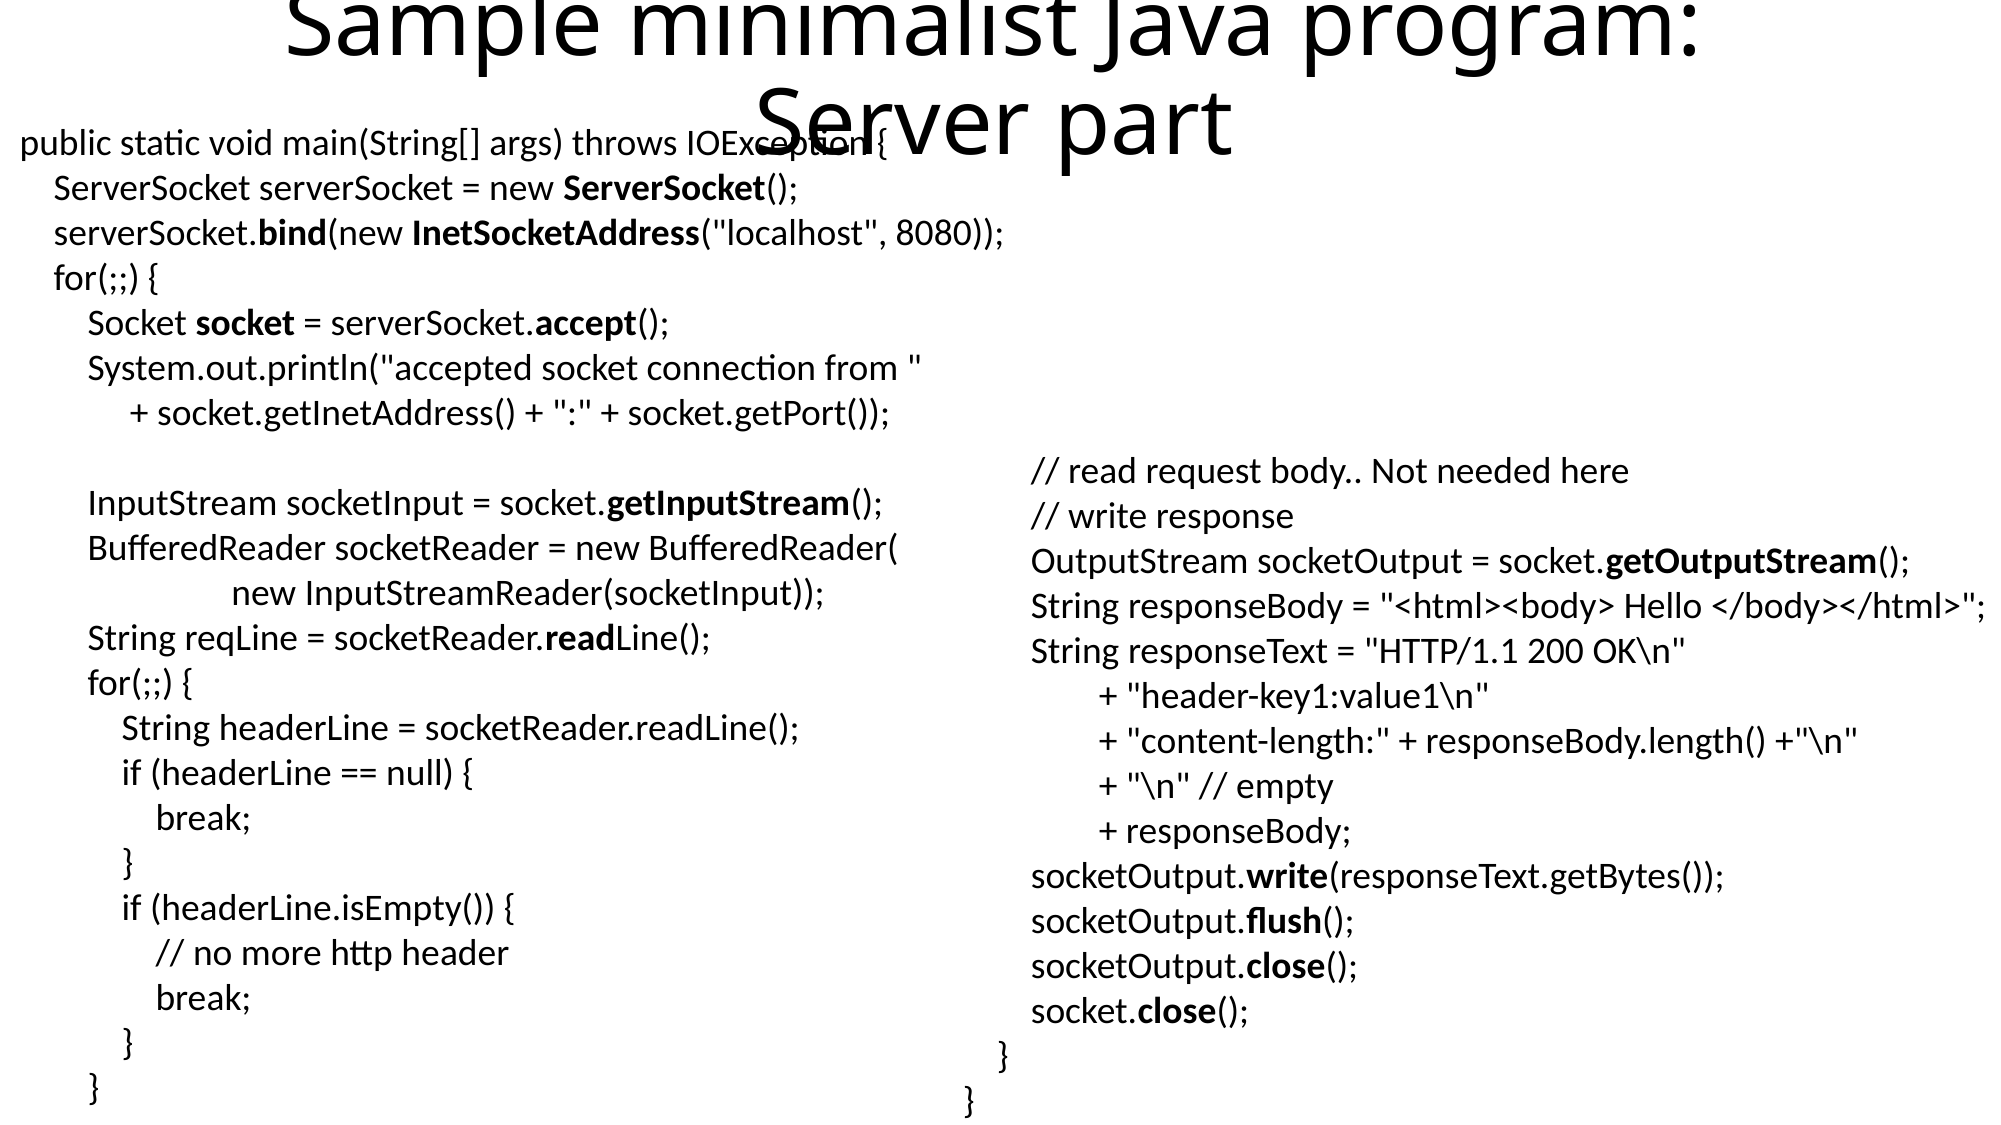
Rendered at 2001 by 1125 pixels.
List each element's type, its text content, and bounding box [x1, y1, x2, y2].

text_box // read request body.. Not needed here // write response OutputStream socketOutput = socket.getOutputStream(); String responseBody = "<html><body> Hello </body></html>"; String responseText = "HTTP/1.1 200 OK\n" + "header-key1:value1\n" + "content-length:" + responseBody.length() +"\n" + "\n" // empty + responseBody; socketOutput.write(responseText.getBytes()); socketOutput.flush(); socketOutput.close(); socket.close(); } } } [914, 393, 2000, 1125]
text_box public static void main(String[] args) throws IOException { ServerSocket serverSocket = new ServerSocket(); serverSocket.bind(new InetSocketAddress("localhost", 8080)); for(;;) { Socket socket = serverSocket.accept(); System.out.println("accepted socket connection from " + socket.getInetAddress() + ":" + socket.getPort()); InputStream socketInput = socket.getInputStream(); BufferedReader socketReader = new BufferedReader( new InputStreamReader(socketInput)); String reqLine = socketReader.readLine(); for(;;) { String headerLine = socketReader.readLine(); if (headerLine == null) { break; } if (headerLine.isEmpty()) { // no more http header break; } } [0, 110, 1020, 1115]
title Sample minimalist Java program: Server part [131, 10, 1857, 141]
